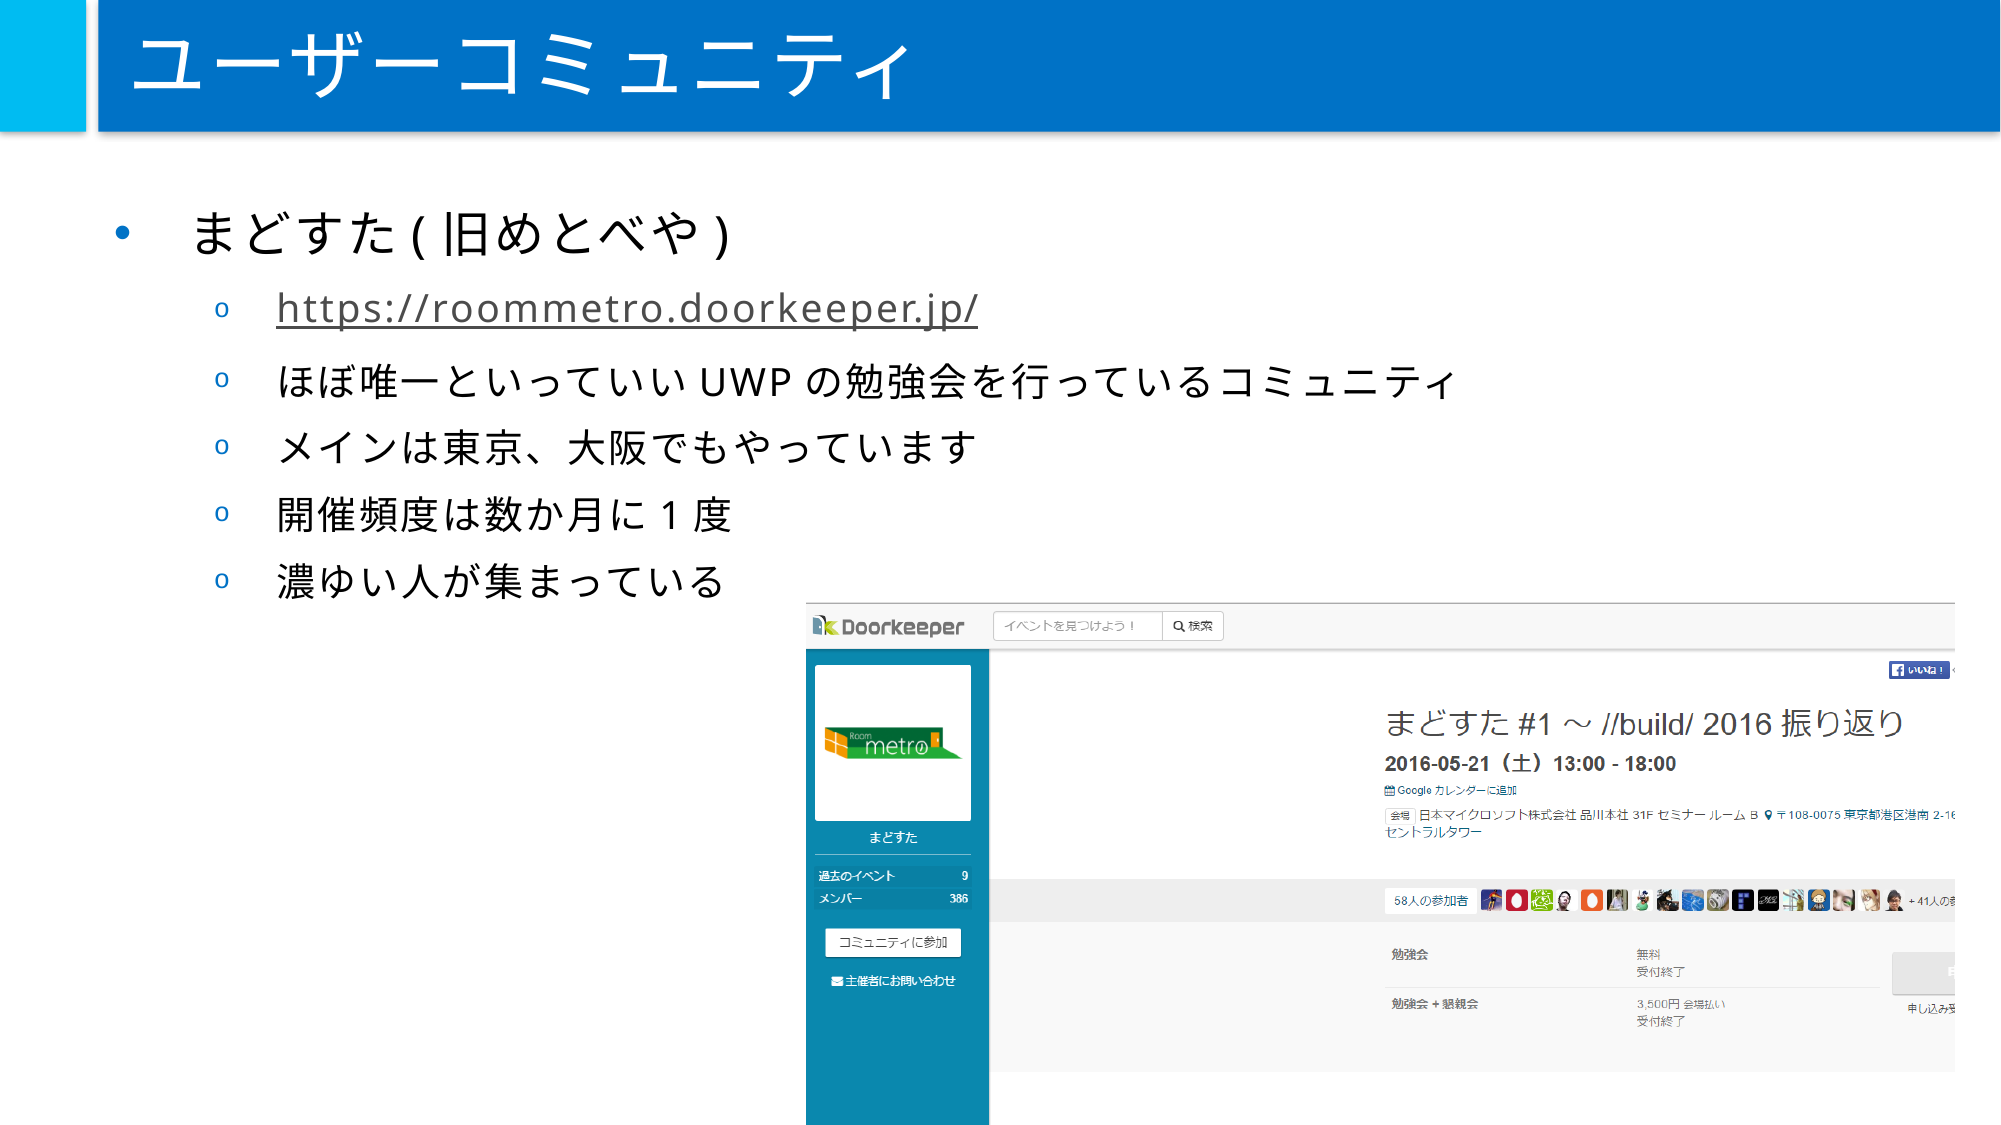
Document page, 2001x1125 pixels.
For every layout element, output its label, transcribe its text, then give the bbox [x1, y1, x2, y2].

picture [816, 666, 970, 820]
picture [820, 872, 829, 880]
title ユーザーコミュニティ [98, 0, 2000, 132]
list まどすた(旧めとべや) https://roommetro.doorkeeper.jp/ ほぼ唯一といっていいUWPの勉強会を行っているコミュニティ メインは東京、大阪でもやっています 開催頻度は数か月に1度 濃ゆい人が集まっている [98, 183, 1899, 988]
picture [806, 601, 1956, 1125]
picture [826, 929, 960, 956]
picture [908, 977, 913, 985]
picture [832, 977, 843, 985]
